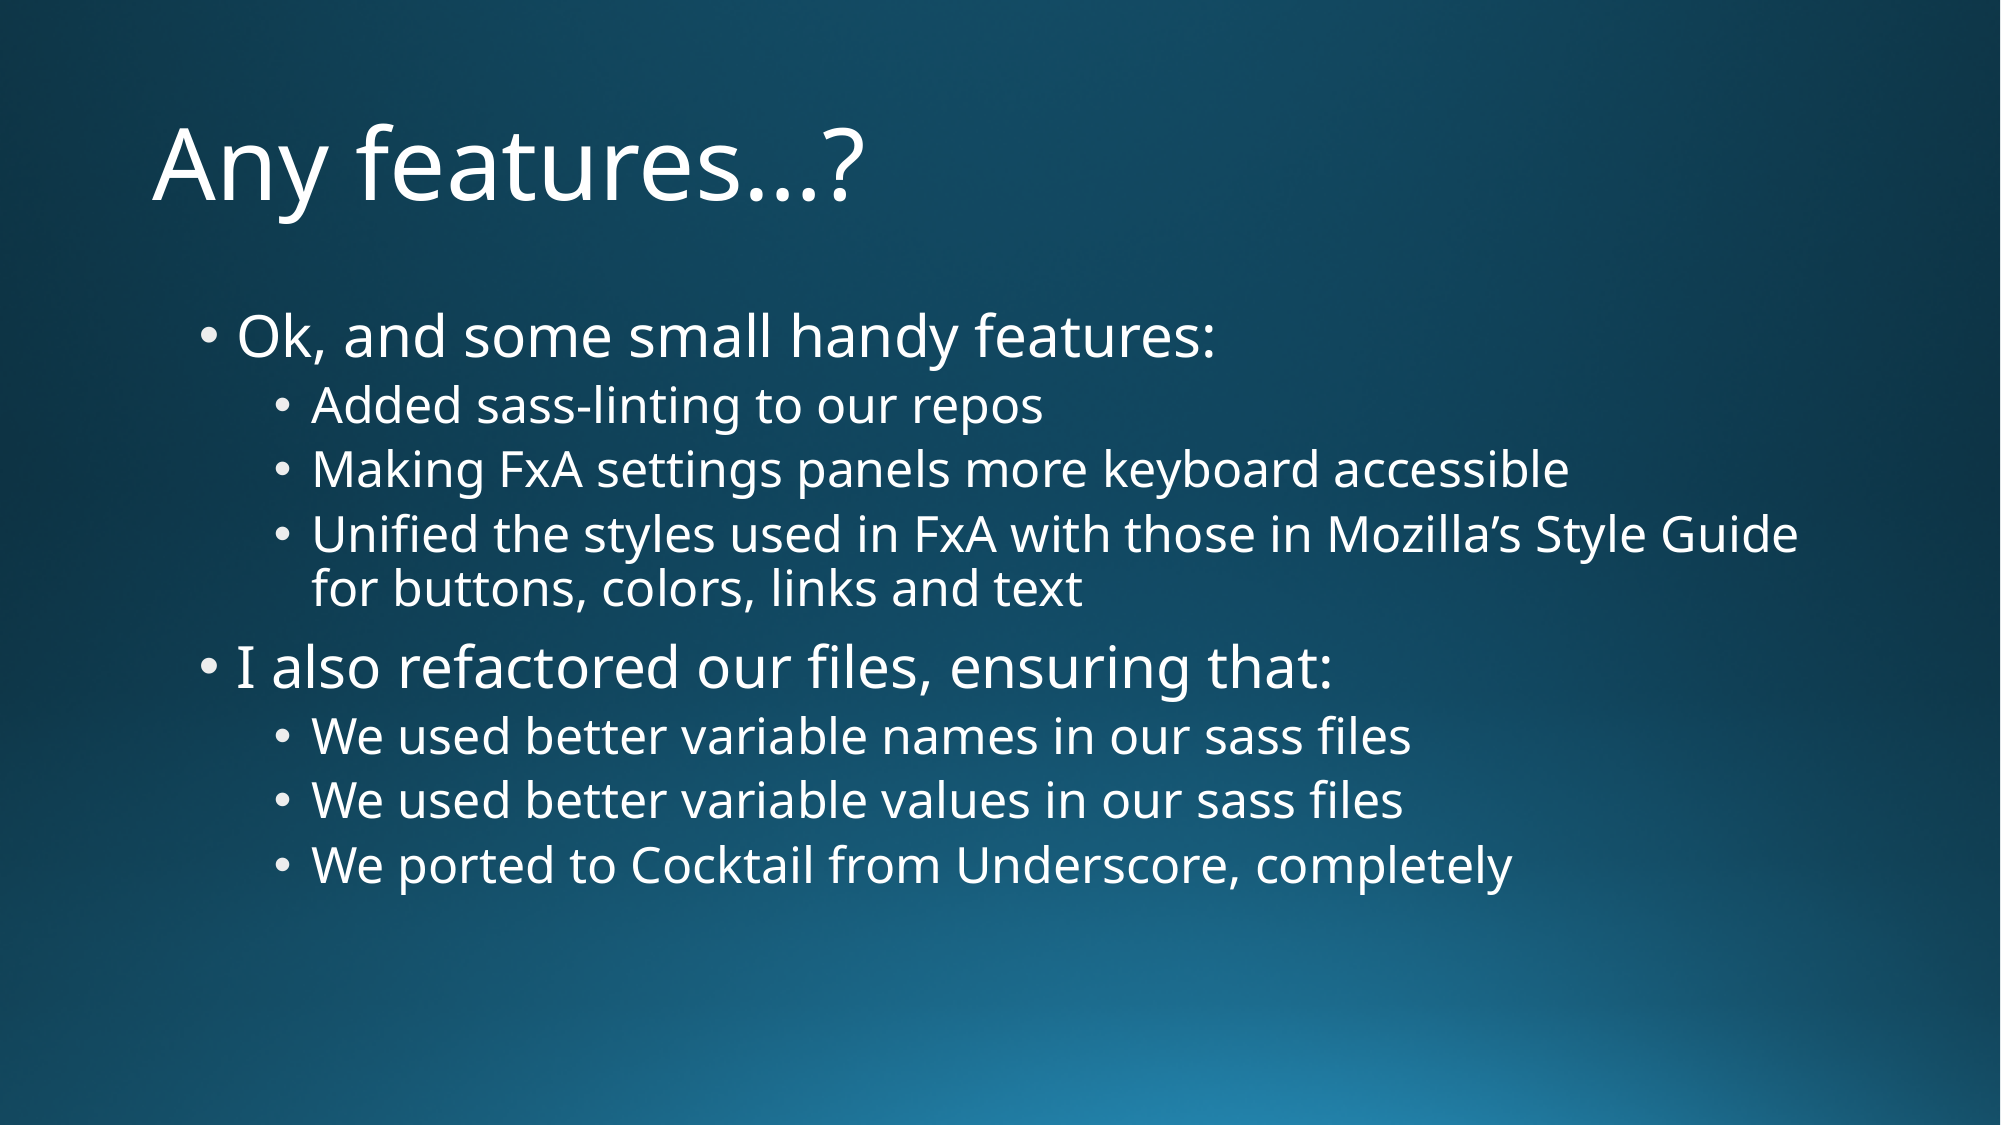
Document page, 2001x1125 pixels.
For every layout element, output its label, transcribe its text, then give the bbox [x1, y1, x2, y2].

list Ok, and some small handy features: Added sass-linting to our repos Making FxA settings panels more keyboard accessible Unified the styles used in FxA with those in Mozilla’s Style Guide for buttons, colors, links and text I also refactored our files, ensuring that: We used better variable names in our sass files We used better variable values in our sass files We ported to Cocktail from Underscore, completely [183, 299, 1863, 1014]
title Any features…? [137, 59, 1863, 278]
picture [0, 0, 2001, 1125]
